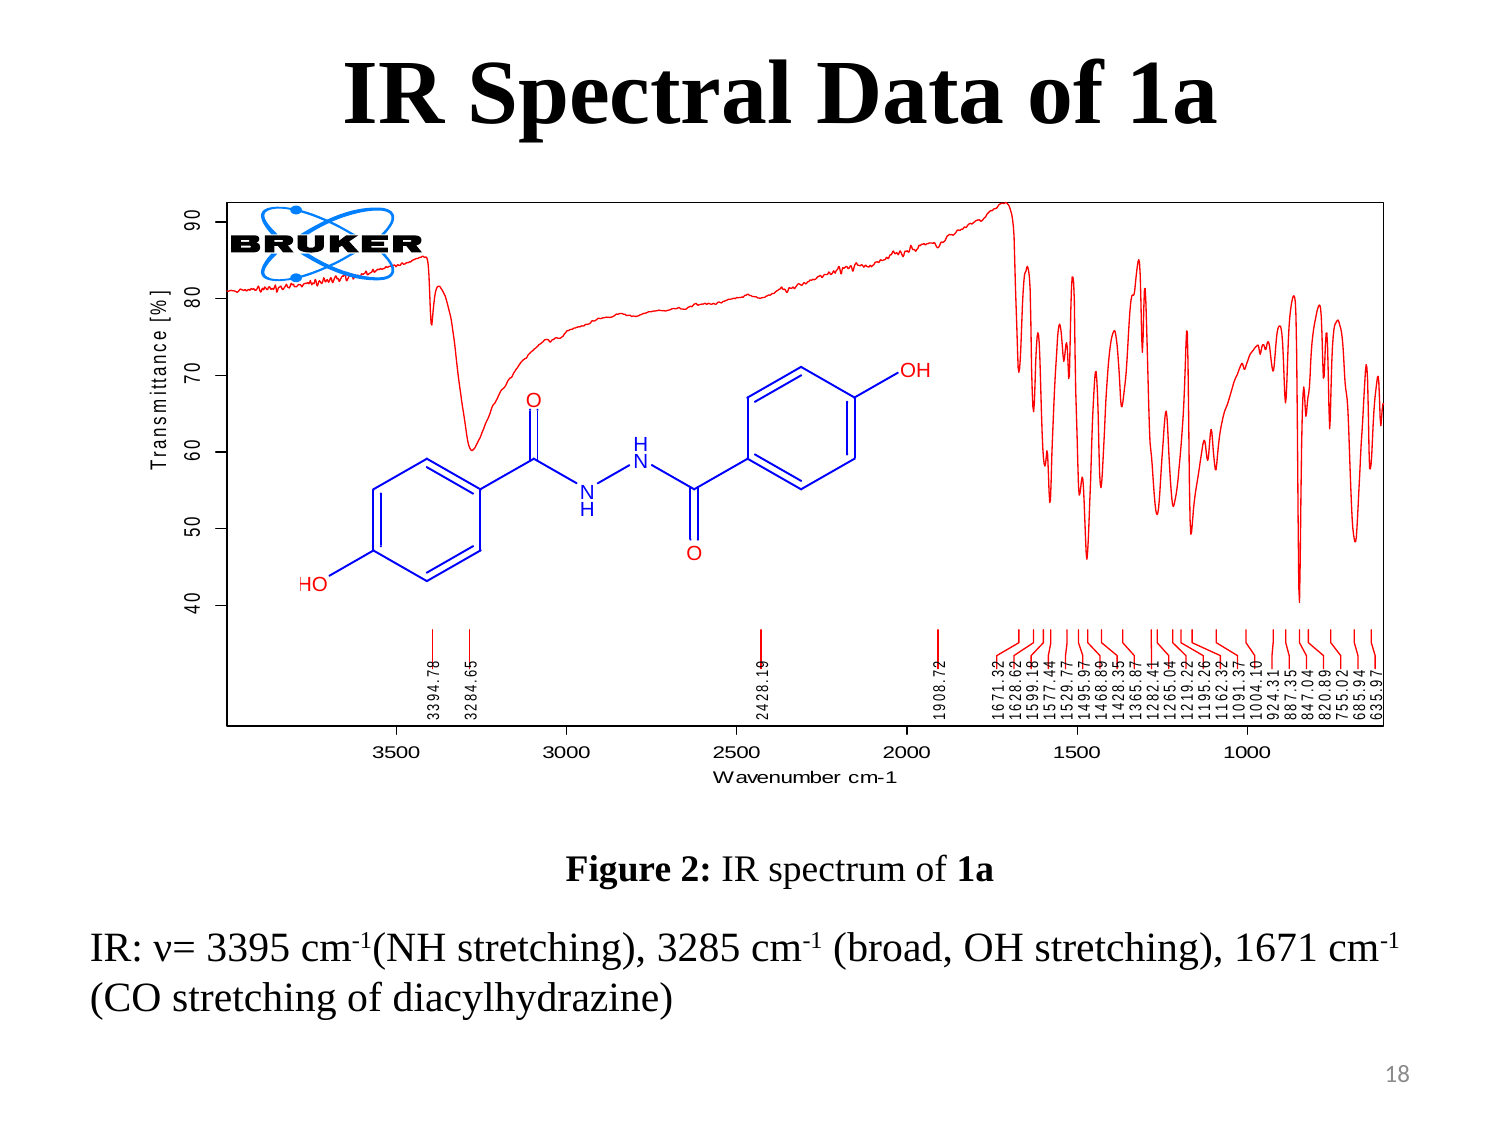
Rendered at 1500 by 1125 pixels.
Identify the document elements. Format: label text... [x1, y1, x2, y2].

text_box IR: ν= 3395 cm-1(NH stretching), 3285 cm-1 (broad, OH stretching), 1671 cm-1 (CO stretching of diacylhydrazine) [74, 912, 1419, 1073]
slide_number 18 [1074, 1042, 1425, 1103]
text_box Figure 2: IR spectrum of 1a [550, 837, 1010, 897]
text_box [299, 362, 949, 607]
text_box IR Spectral Data of 1a [243, 24, 1319, 150]
picture [112, 187, 1419, 801]
